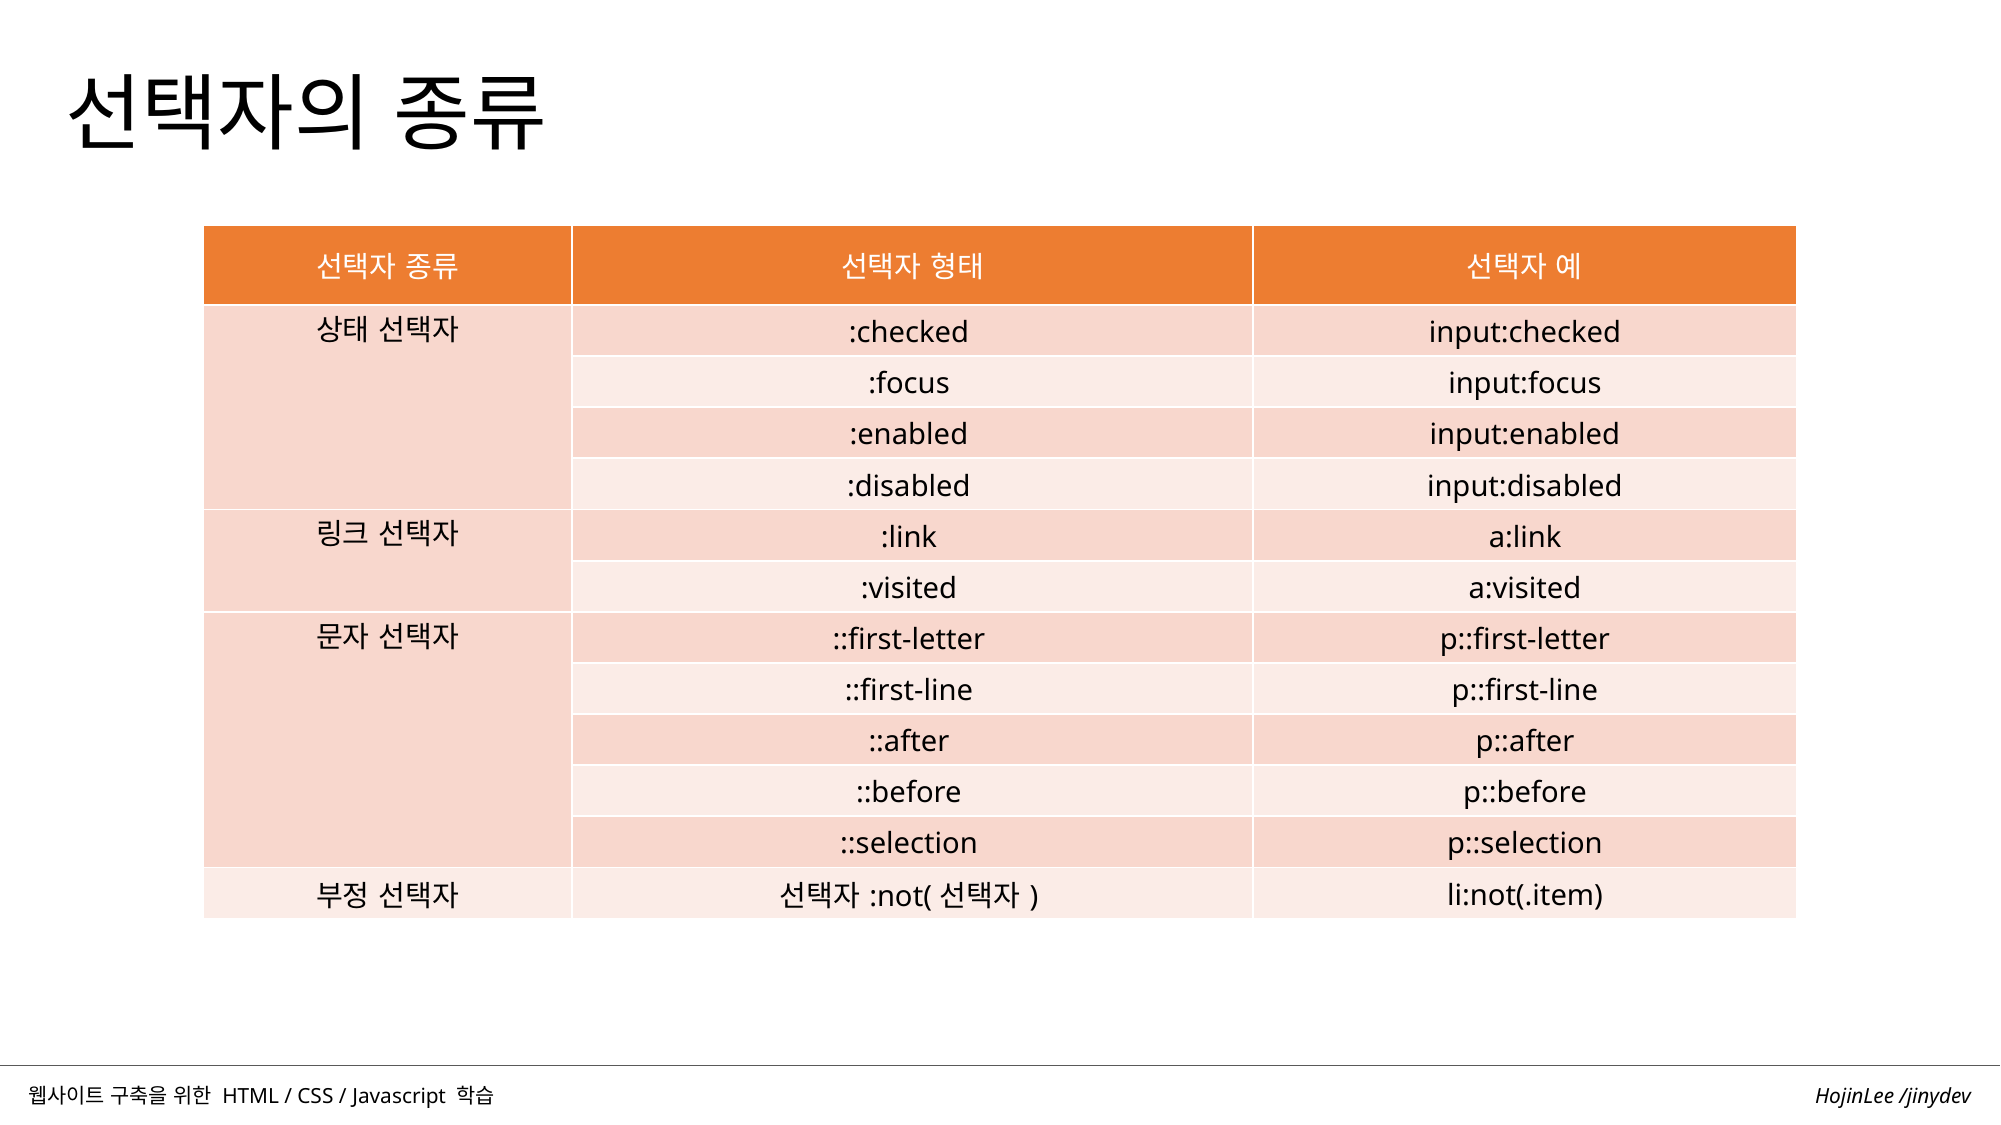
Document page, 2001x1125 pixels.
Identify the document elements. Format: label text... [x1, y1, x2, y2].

text_box HojinLee /jinydev [1522, 1074, 1986, 1115]
table_cell ::before [573, 766, 1252, 815]
table_cell :enabled [573, 408, 1252, 457]
table_cell 상태 선택자 [204, 306, 571, 509]
table_cell p::before [1254, 766, 1796, 815]
table_cell a:link [1254, 510, 1796, 560]
table_cell ::first-line [573, 664, 1252, 713]
table_cell :disabled [573, 459, 1252, 509]
table_cell :focus [573, 357, 1252, 406]
text_box 웹사이트 구축을 위한 HTML / CSS / Javascript 학습 [14, 1074, 647, 1115]
table_cell input:focus [1254, 357, 1796, 406]
table_cell a:visited [1254, 562, 1796, 611]
table_cell ::after [573, 715, 1252, 764]
table_cell :link [573, 510, 1252, 560]
table_header 선택자 형태 [573, 226, 1252, 304]
table_cell :checked [573, 306, 1252, 355]
table_cell 링크 선택자 [204, 510, 571, 611]
table_cell p::first-letter [1254, 613, 1796, 662]
text_box 선택자의 종류 [50, 52, 1051, 168]
table_cell li:not(.item) [1254, 868, 1796, 918]
table_cell input:disabled [1254, 459, 1796, 509]
table_header 선택자 종류 [204, 226, 571, 304]
table_cell p::first-line [1254, 664, 1796, 713]
table_cell 문자 선택자 [204, 613, 571, 867]
table_cell input:checked [1254, 306, 1796, 355]
table_cell 부정 선택자 [204, 868, 571, 918]
table_cell ::first-letter [573, 613, 1252, 662]
table_cell ::selection [573, 817, 1252, 867]
table_cell p::selection [1254, 817, 1796, 867]
table_header 선택자 예 [1254, 226, 1796, 304]
table_cell 선택자:not(선택자) [573, 868, 1252, 918]
table_cell input:enabled [1254, 408, 1796, 457]
table_cell p::after [1254, 715, 1796, 764]
table_cell :visited [573, 562, 1252, 611]
